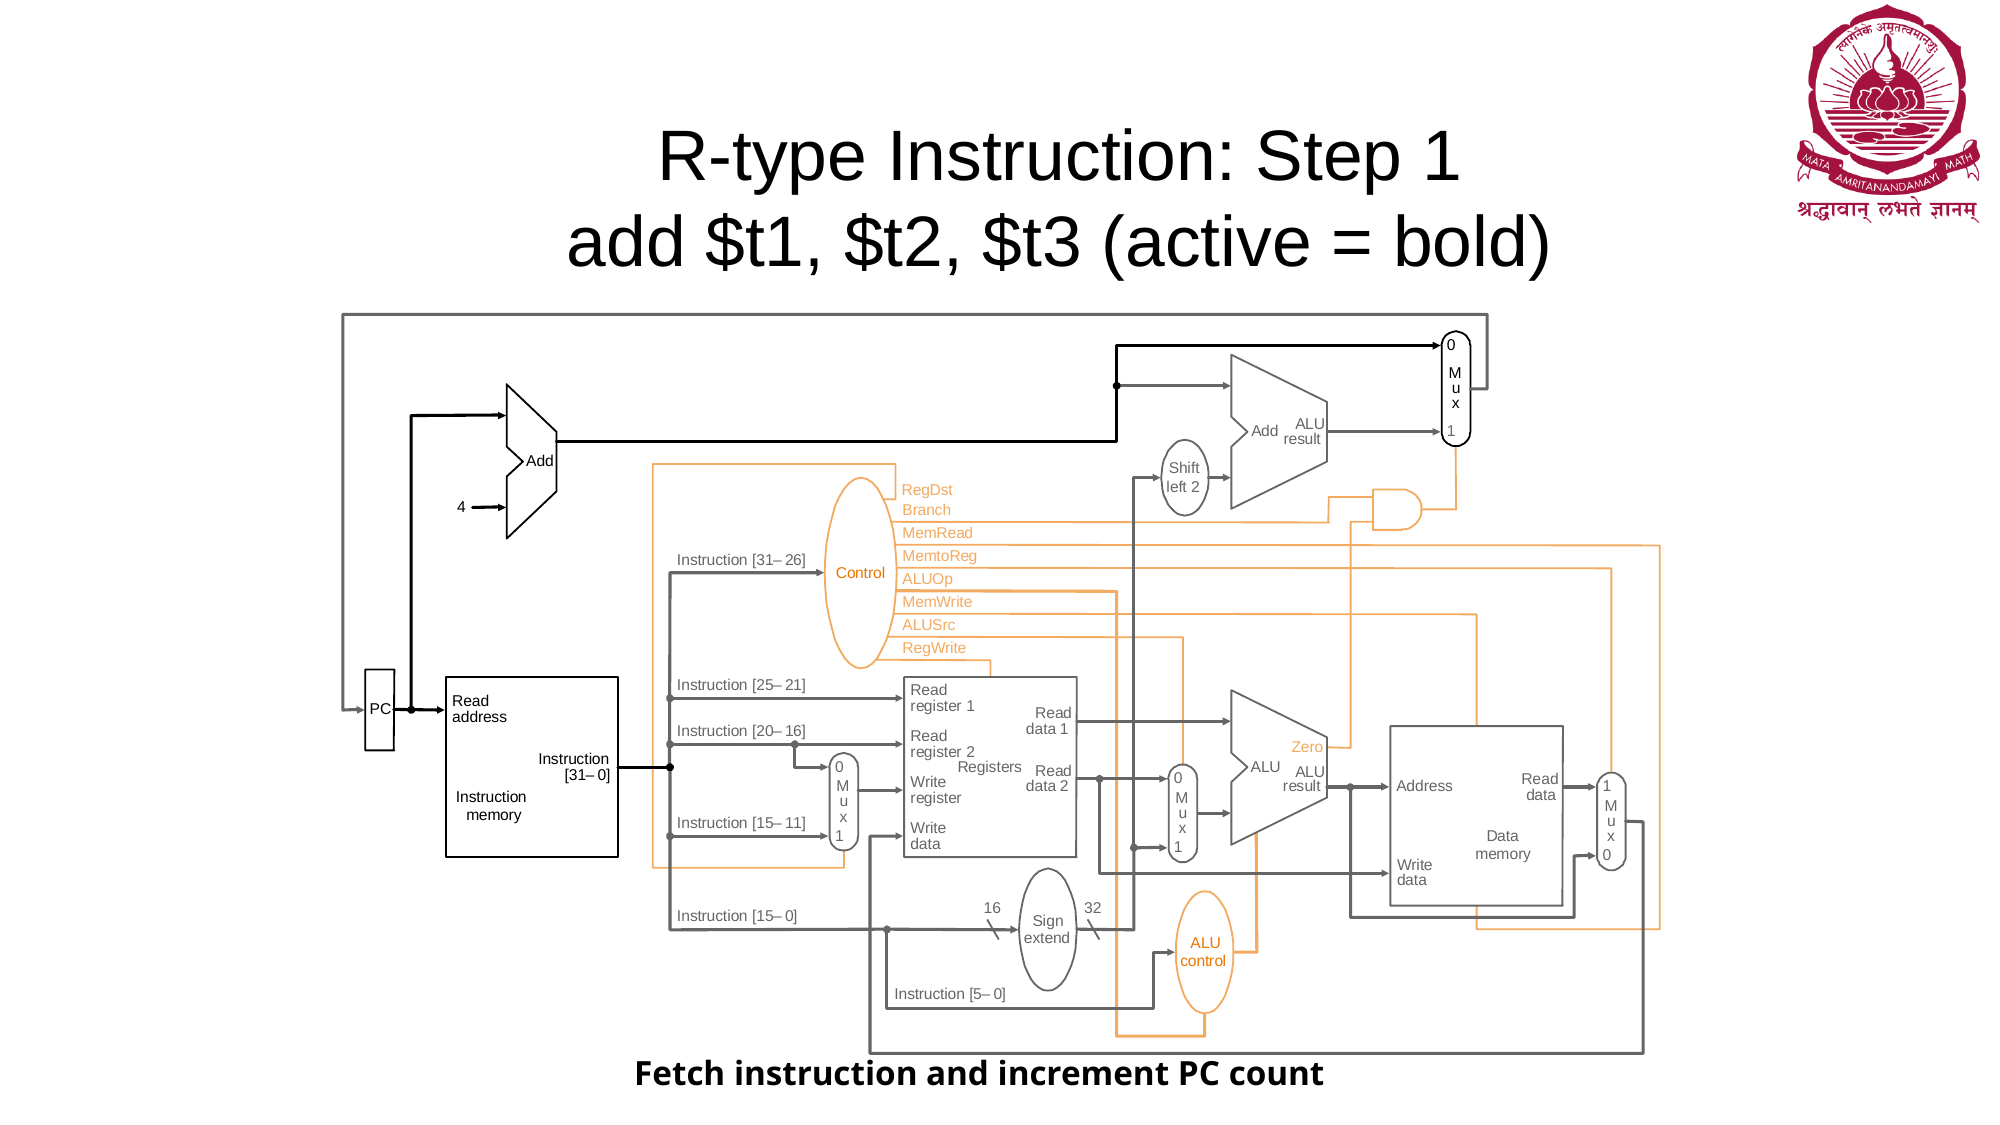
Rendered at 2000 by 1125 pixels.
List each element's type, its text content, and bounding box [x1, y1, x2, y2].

picture [1776, 1, 2000, 225]
text_box Fetch instruction and increment PC count [619, 1056, 1341, 1100]
picture [336, 312, 1663, 1056]
title R-type Instruction: Step 1 add $t1, $t2, $t3 (active = bold) [382, 101, 1738, 289]
